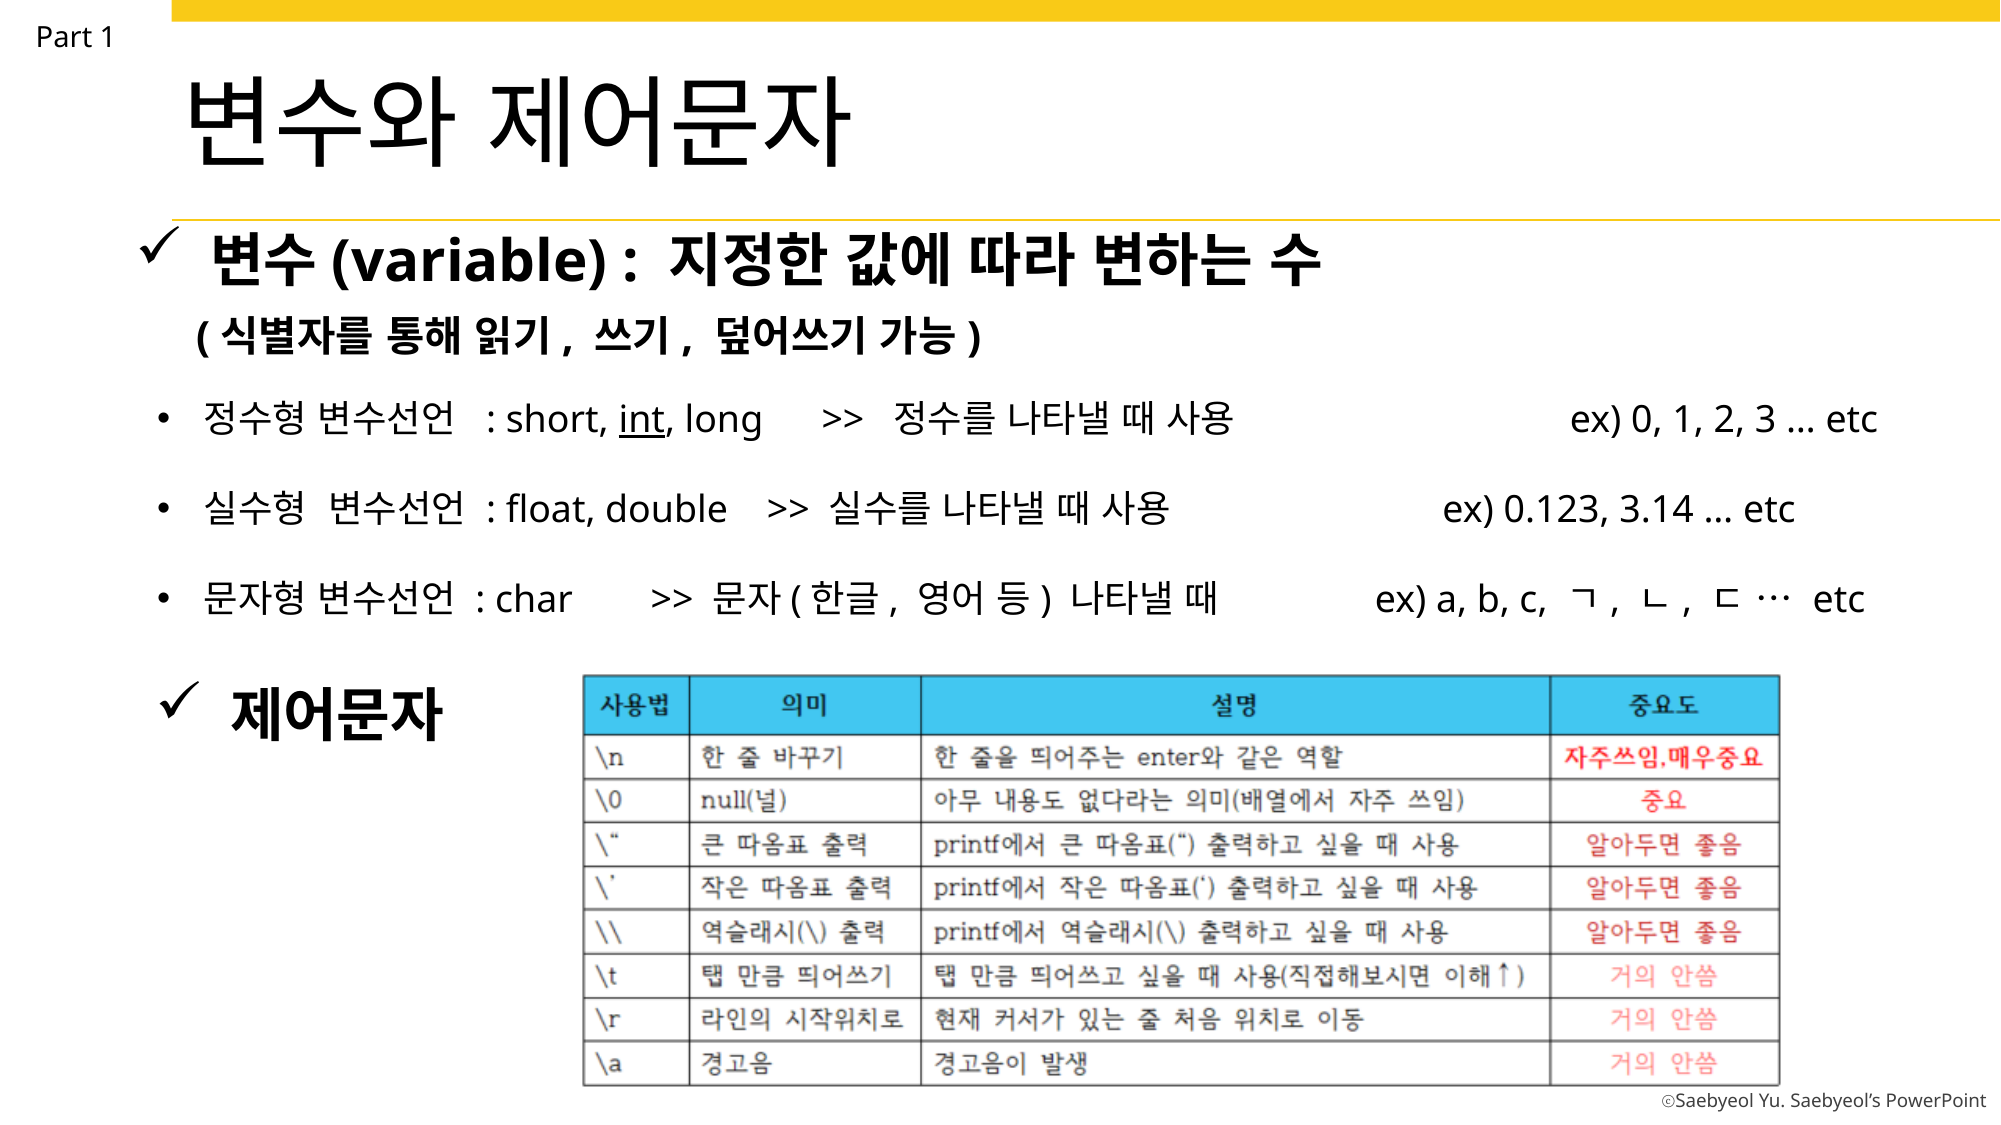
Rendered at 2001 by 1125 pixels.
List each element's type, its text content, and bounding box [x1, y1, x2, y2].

text_box 변수(variable) : 지정한 값에 따라 변하는 수 (식별자를 통해 읽기, 쓰기, 덮어쓰기 가능) [120, 215, 1354, 371]
text_box 정수형 변수선언 : short, int, long >> 정수를 나타낼 때 사용 ex) 0, 1, 2, 3 … etc 실수형 변수선언 : float, double >> 실수를 나타낼 때 사용 ex) 0.123, 3.14 … etc 문자형 변수선언 : char >> 문자(한글, 영어 등) 나타낼 때 ex) a, b, c, ㄱ, ㄴ, ㄷ … etc [142, 387, 1894, 627]
text_box 제어문자 [140, 670, 459, 756]
text_box [171, 0, 2000, 23]
text_box Part 1 [20, 10, 132, 61]
text_box 변수와 제어문자 [167, 52, 869, 188]
picture [578, 670, 1787, 1093]
